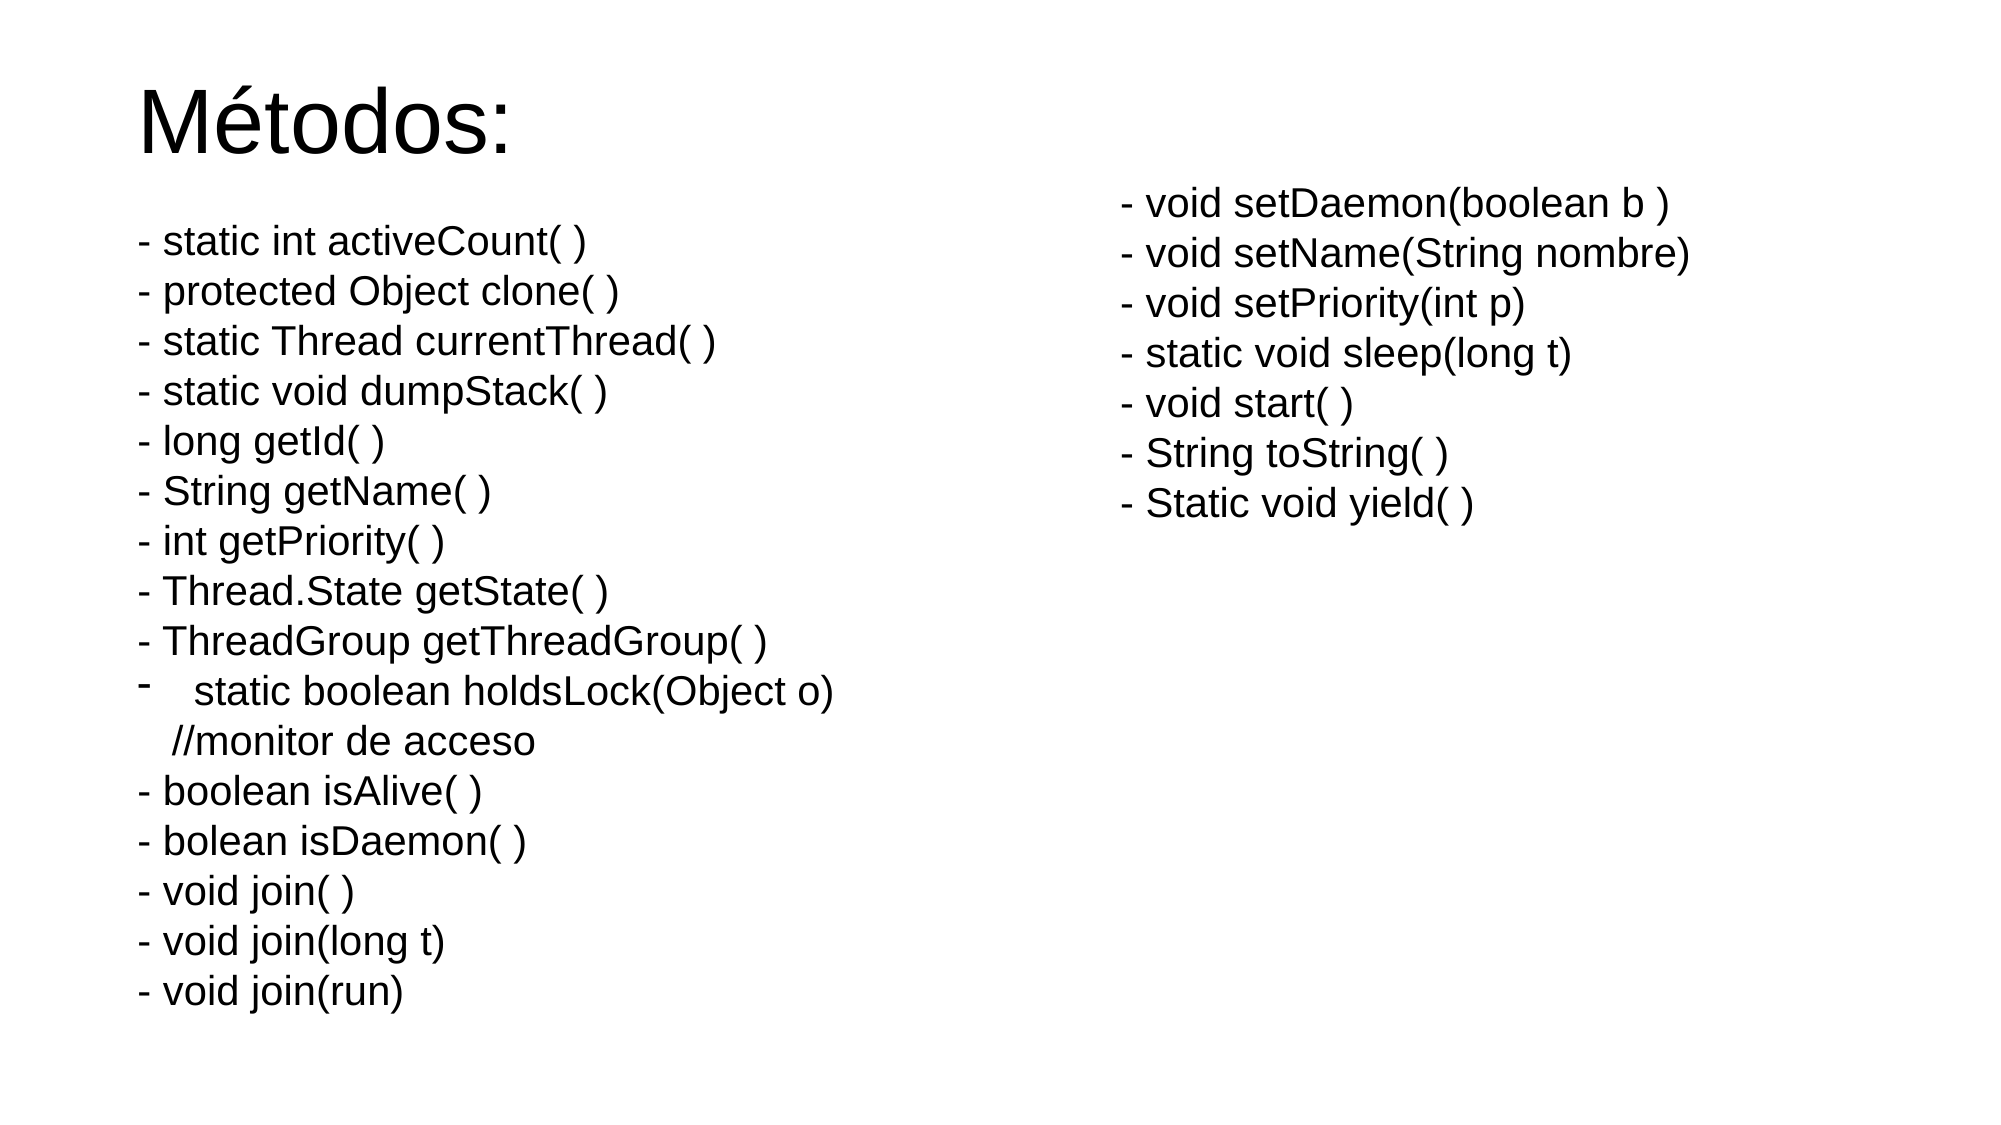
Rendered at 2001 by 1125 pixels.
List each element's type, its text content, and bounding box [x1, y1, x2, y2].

text_box - void setDaemon(boolean b ) - void setName(String nombre) - void setPriority(int p) - static void sleep(long t) - void start( ) - String toString( ) - Static void yield( ) [1120, 170, 1877, 577]
text_box Métodos: - static int activeCount( ) - protected Object clone( ) - static Thread currentThread( ) - static void dumpStack( ) - long getId( ) - String getName( ) - int getPriority( ) - Thread.State getState( ) - ThreadGroup getThreadGroup( ) static boolean holdsLock(Object o) //monitor de acceso - boolean isAlive( ) - bolean isDaemon( ) - void join( ) - void join(long t) - void join(run) [137, 133, 921, 1090]
